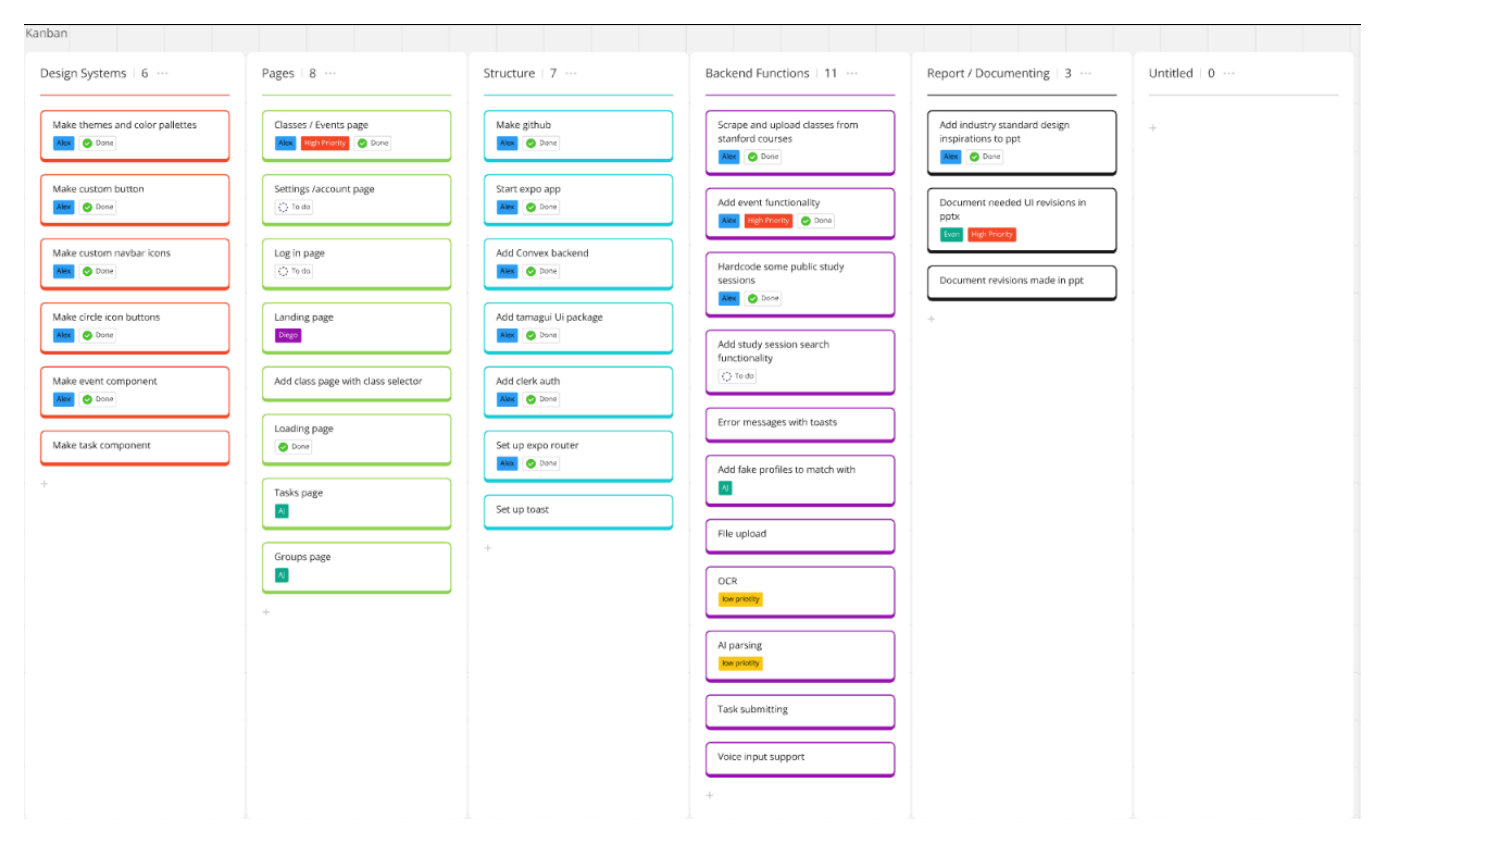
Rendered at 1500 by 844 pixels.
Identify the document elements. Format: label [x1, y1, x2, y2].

picture [24, 24, 1361, 819]
